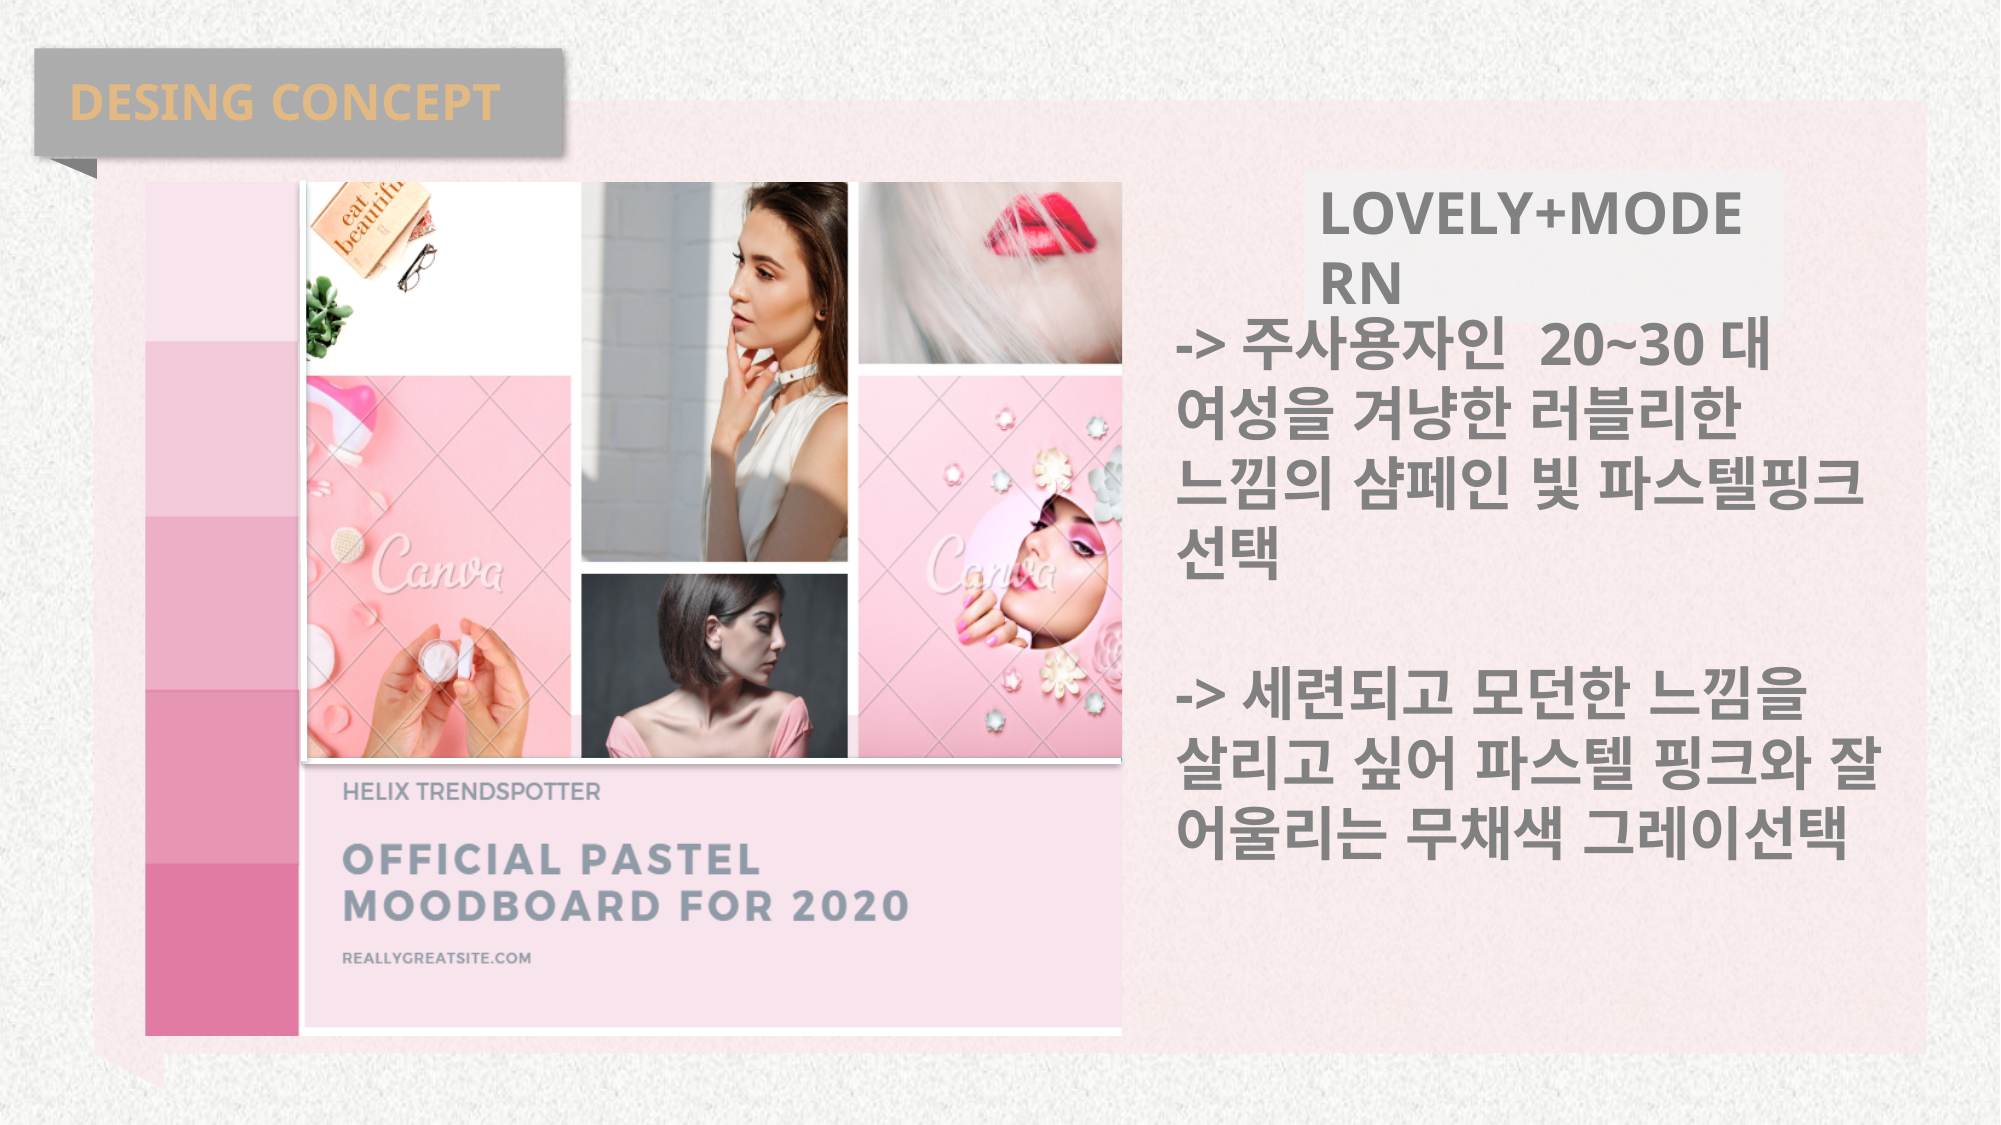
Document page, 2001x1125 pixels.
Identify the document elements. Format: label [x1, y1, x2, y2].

text_box [34, 48, 563, 180]
picture [145, 182, 1123, 1036]
text_box [93, 100, 1927, 1091]
